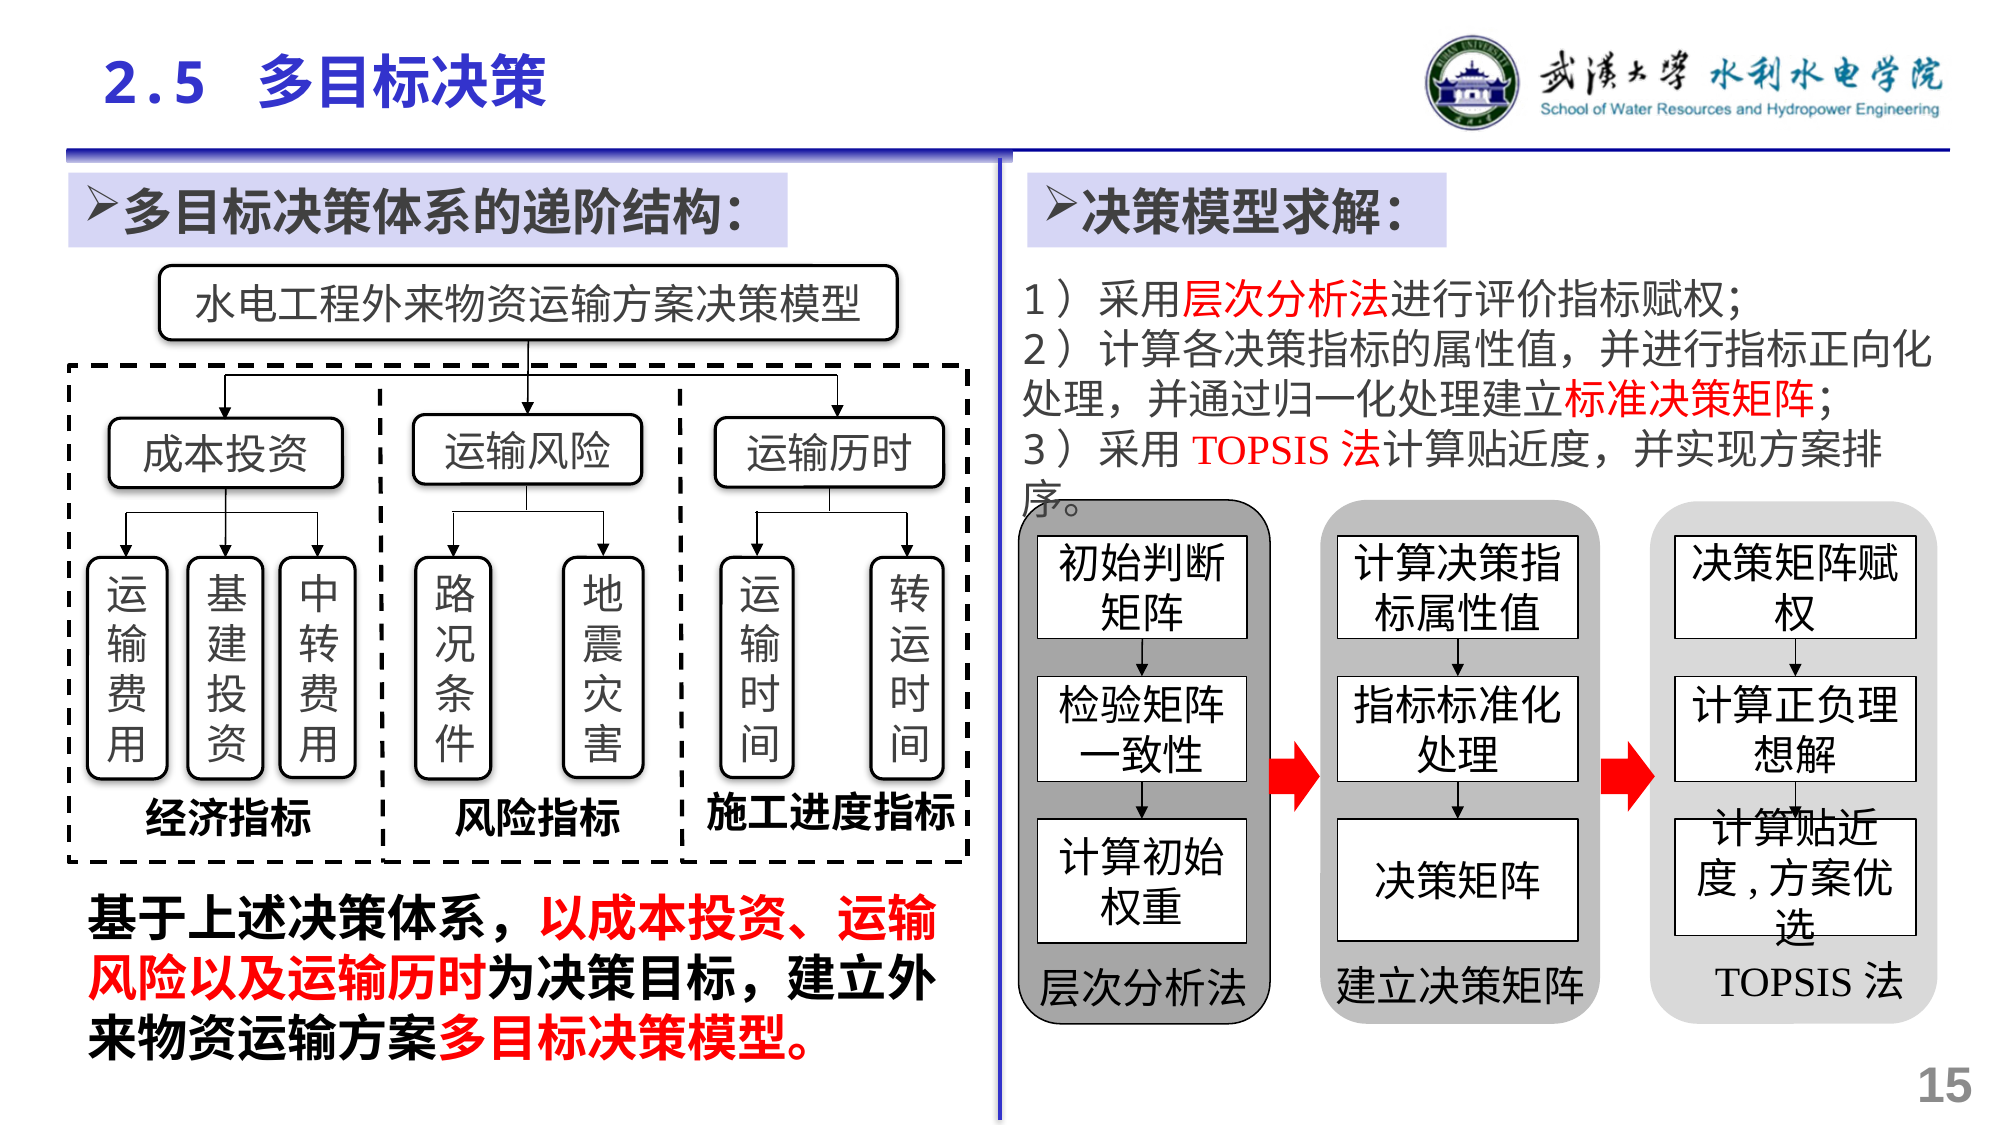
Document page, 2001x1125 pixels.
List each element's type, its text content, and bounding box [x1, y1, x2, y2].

picture [1384, 25, 2000, 138]
text_box 计算贴近度,方案优选 [1674, 818, 1916, 936]
text_box 指标标准化处理 [1337, 676, 1579, 782]
text_box 多目标决策体系的递阶结构： [68, 172, 788, 248]
text_box 2.5 多目标决策 [87, 37, 1271, 123]
text_box [1600, 740, 1655, 812]
text_box 水电工程外来物资运输方案决策模型 [158, 264, 898, 341]
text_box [679, 388, 683, 863]
text_box 初始判断矩阵 [1037, 535, 1248, 639]
text_box 决策矩阵 [1337, 818, 1579, 942]
text_box 检验矩阵一致性 [1037, 676, 1247, 782]
text_box 计算决策指标属性值 [1337, 535, 1579, 639]
text_box [1043, 1020, 1246, 1024]
text_box 计算正负理想解 [1674, 676, 1916, 782]
text_box 建立决策矩阵 [1320, 952, 1615, 1018]
text_box 1）采用层次分析法进行评价指标赋权； 2）计算各决策指标的属性值，并进行指标正向化处理，并通过归一化处理建立标准决策矩阵； 3）采用TOPSIS法计算贴近度，并实现方案排序。 [1007, 265, 1975, 531]
text_box [1344, 1018, 1576, 1024]
text_box 施工进度指标 [691, 778, 972, 844]
text_box 风险指标 [439, 784, 637, 850]
text_box 经济指标 [130, 784, 328, 850]
text_box [1320, 531, 1601, 952]
text_box 计算初始权重 [1037, 818, 1247, 943]
text_box 层次分析法 [1024, 954, 1270, 1020]
text_box [1018, 531, 1271, 1003]
text_box TOPSIS法 [1699, 947, 1938, 1013]
text_box 决策矩阵赋权 [1674, 535, 1916, 639]
slide_number 15 [1537, 1052, 1988, 1113]
text_box 基于上述决策体系，以成本投资、运输风险以及运输历时为决策目标，建立外来物资运输方案多目标决策模型。 [72, 879, 972, 1075]
text_box [1649, 531, 1938, 1024]
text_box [379, 388, 384, 863]
text_box 决策模型求解： [1027, 172, 1447, 248]
text_box [68, 365, 968, 863]
text_box [1268, 740, 1320, 812]
